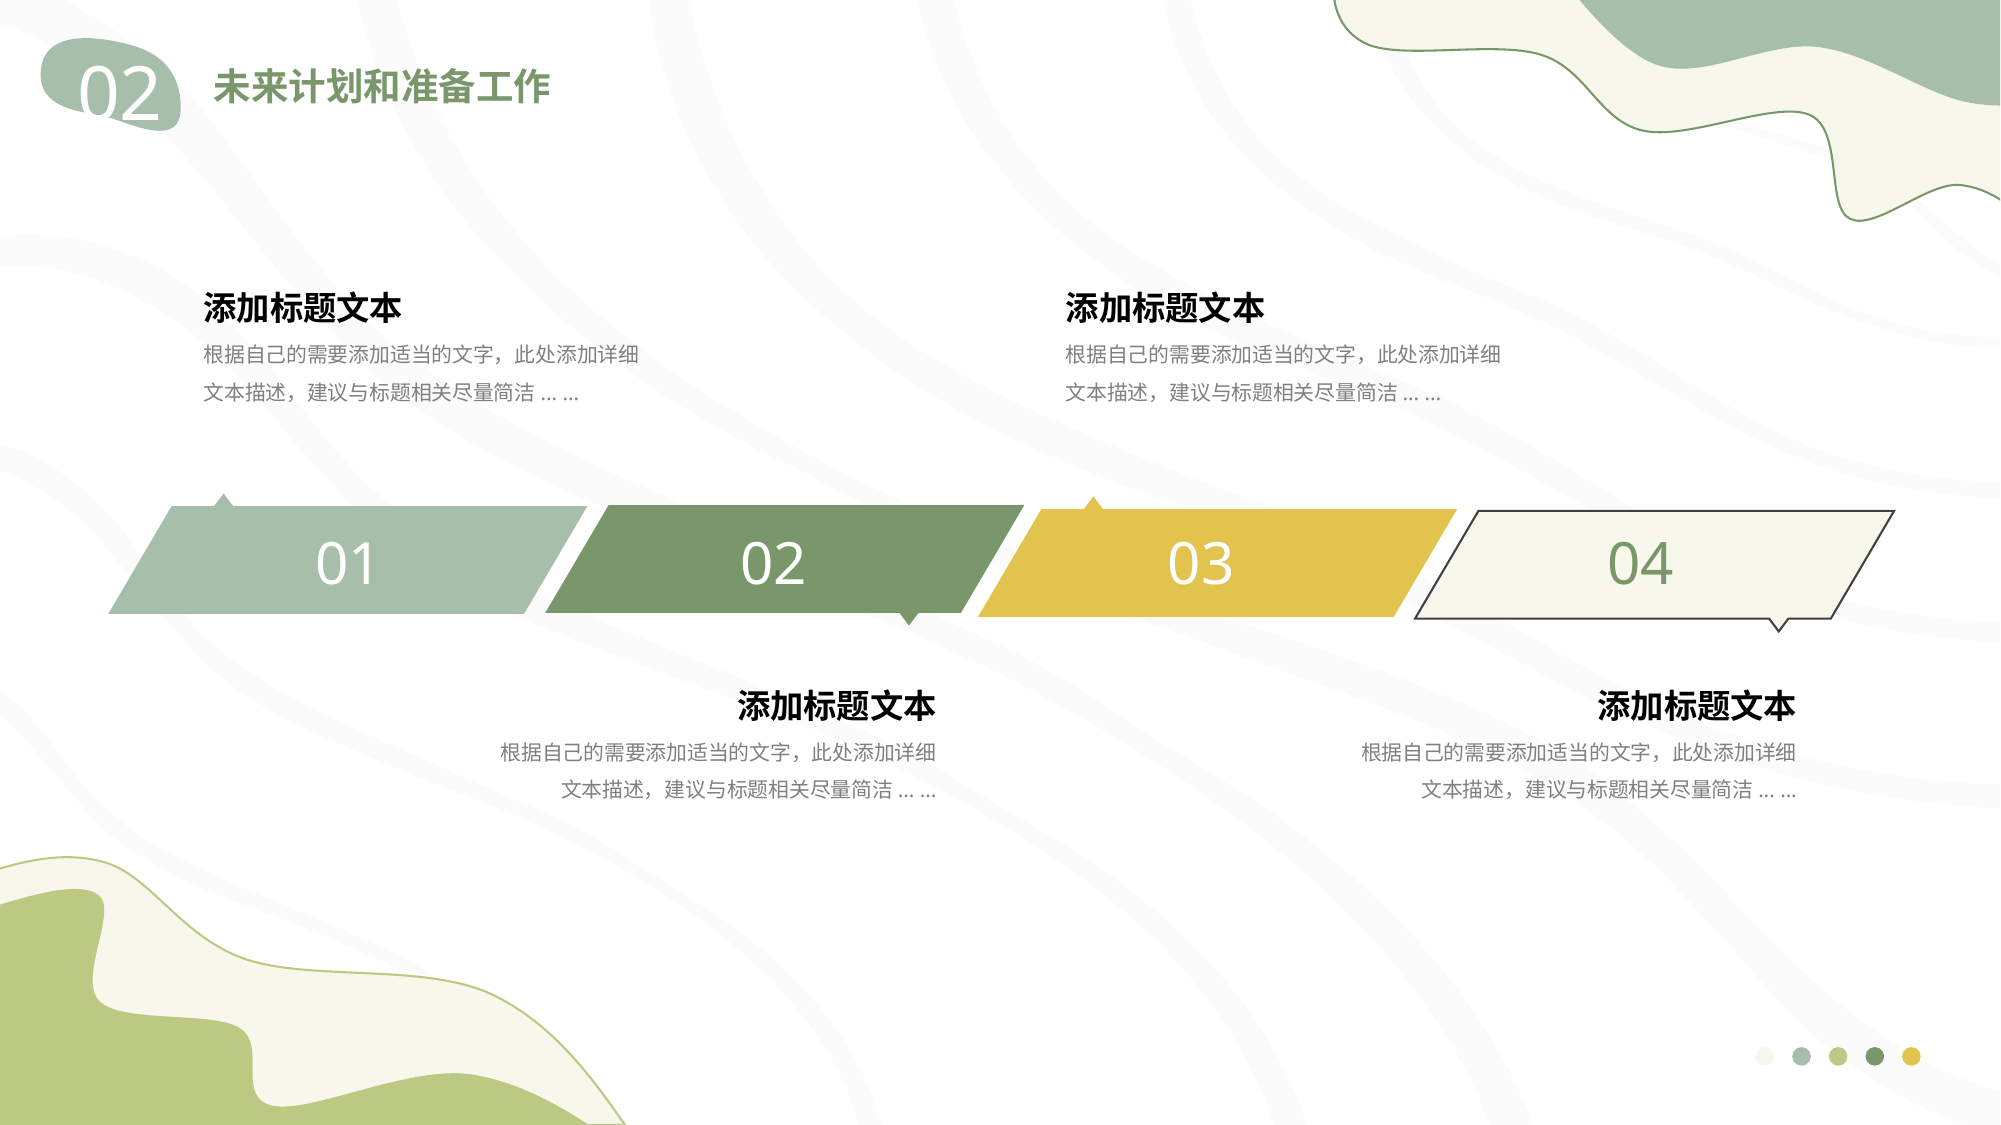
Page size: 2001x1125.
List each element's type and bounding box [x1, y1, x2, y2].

text_box [1051, 279, 1531, 410]
text_box [188, 279, 668, 410]
text_box [1332, 677, 1812, 808]
text_box [472, 677, 952, 808]
text_box [108, 493, 1895, 632]
text_box [40, 38, 567, 145]
